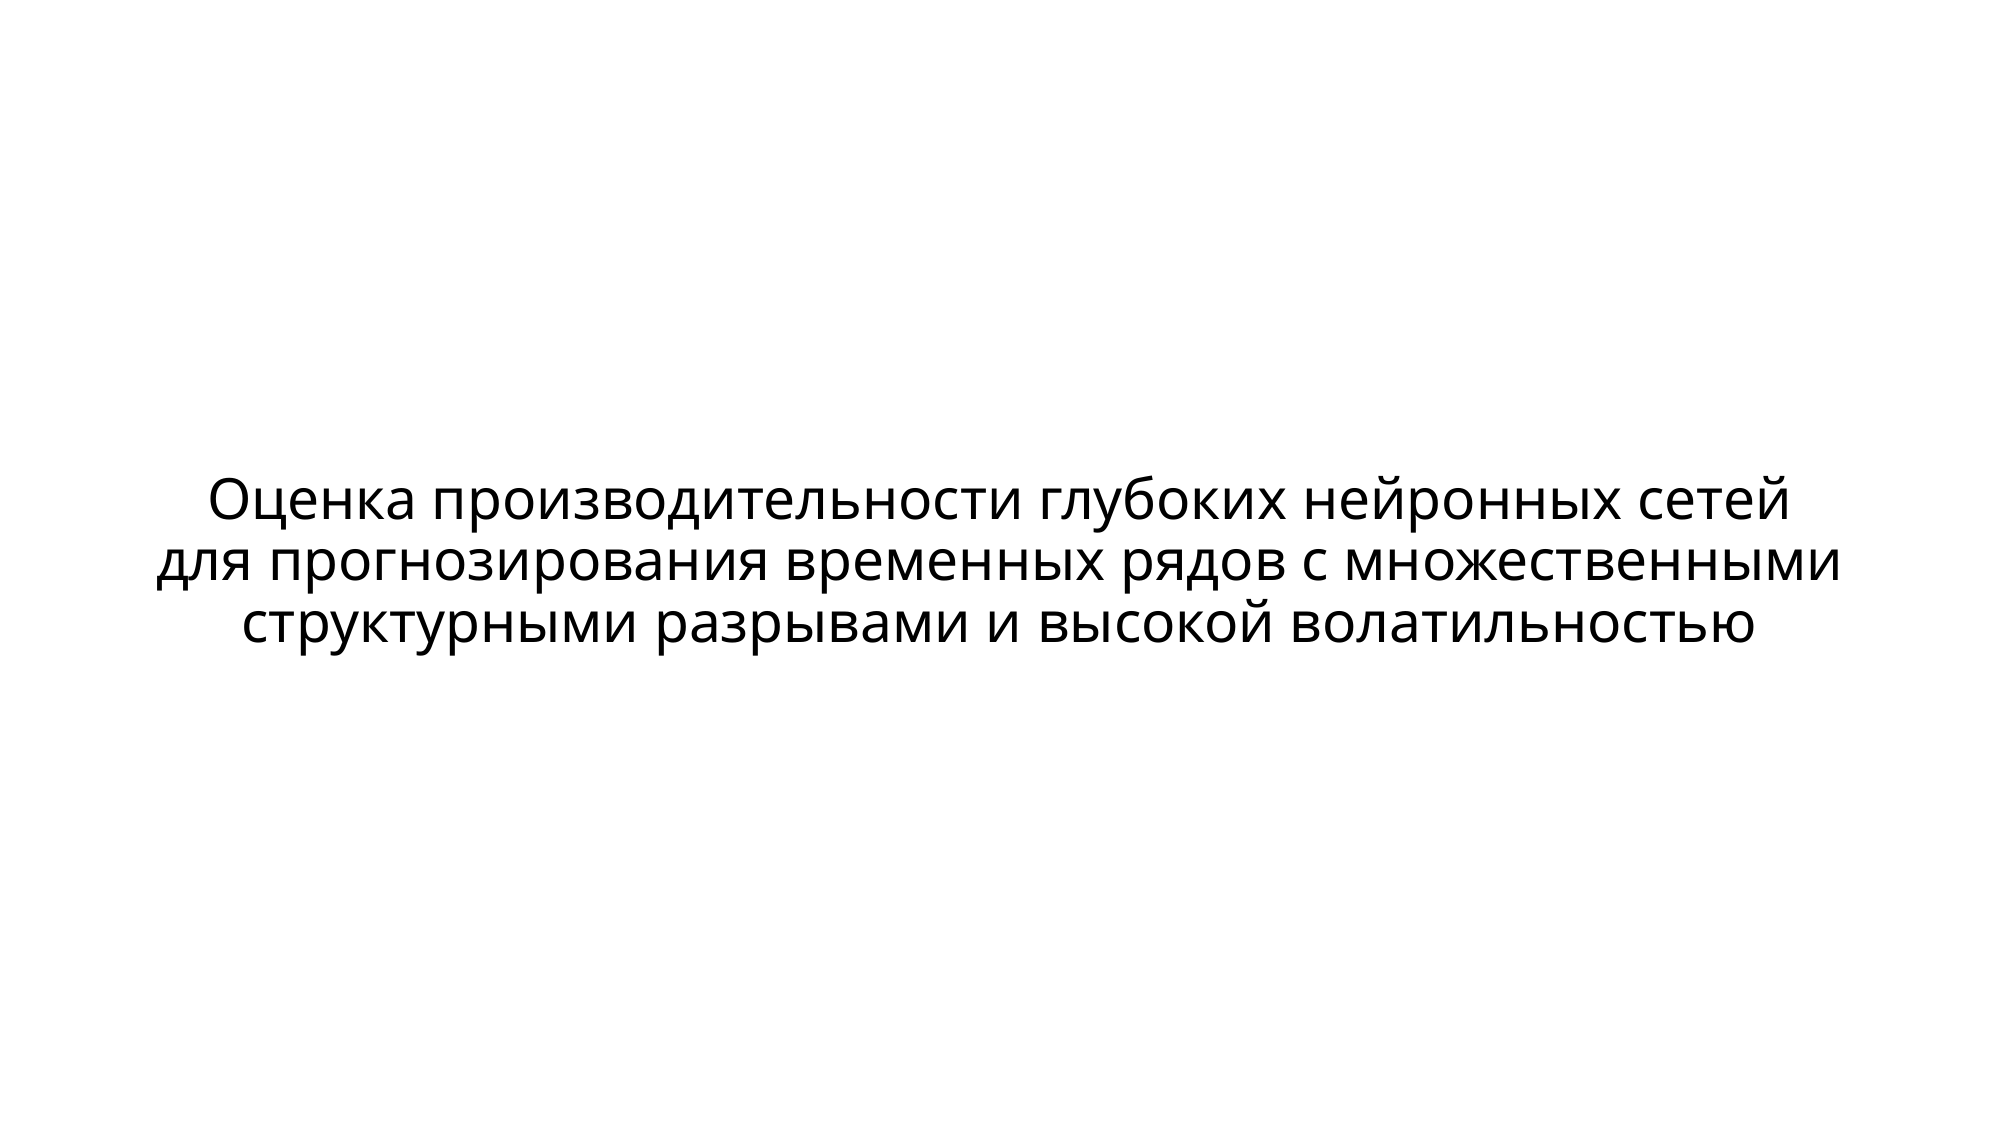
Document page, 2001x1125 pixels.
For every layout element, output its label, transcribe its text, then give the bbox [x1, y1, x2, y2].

title Оценка производительности глубоких нейронных сетей для прогнозирования временных рядов с множественными структурными разрывами и высокой волатильностью [137, 453, 1863, 672]
